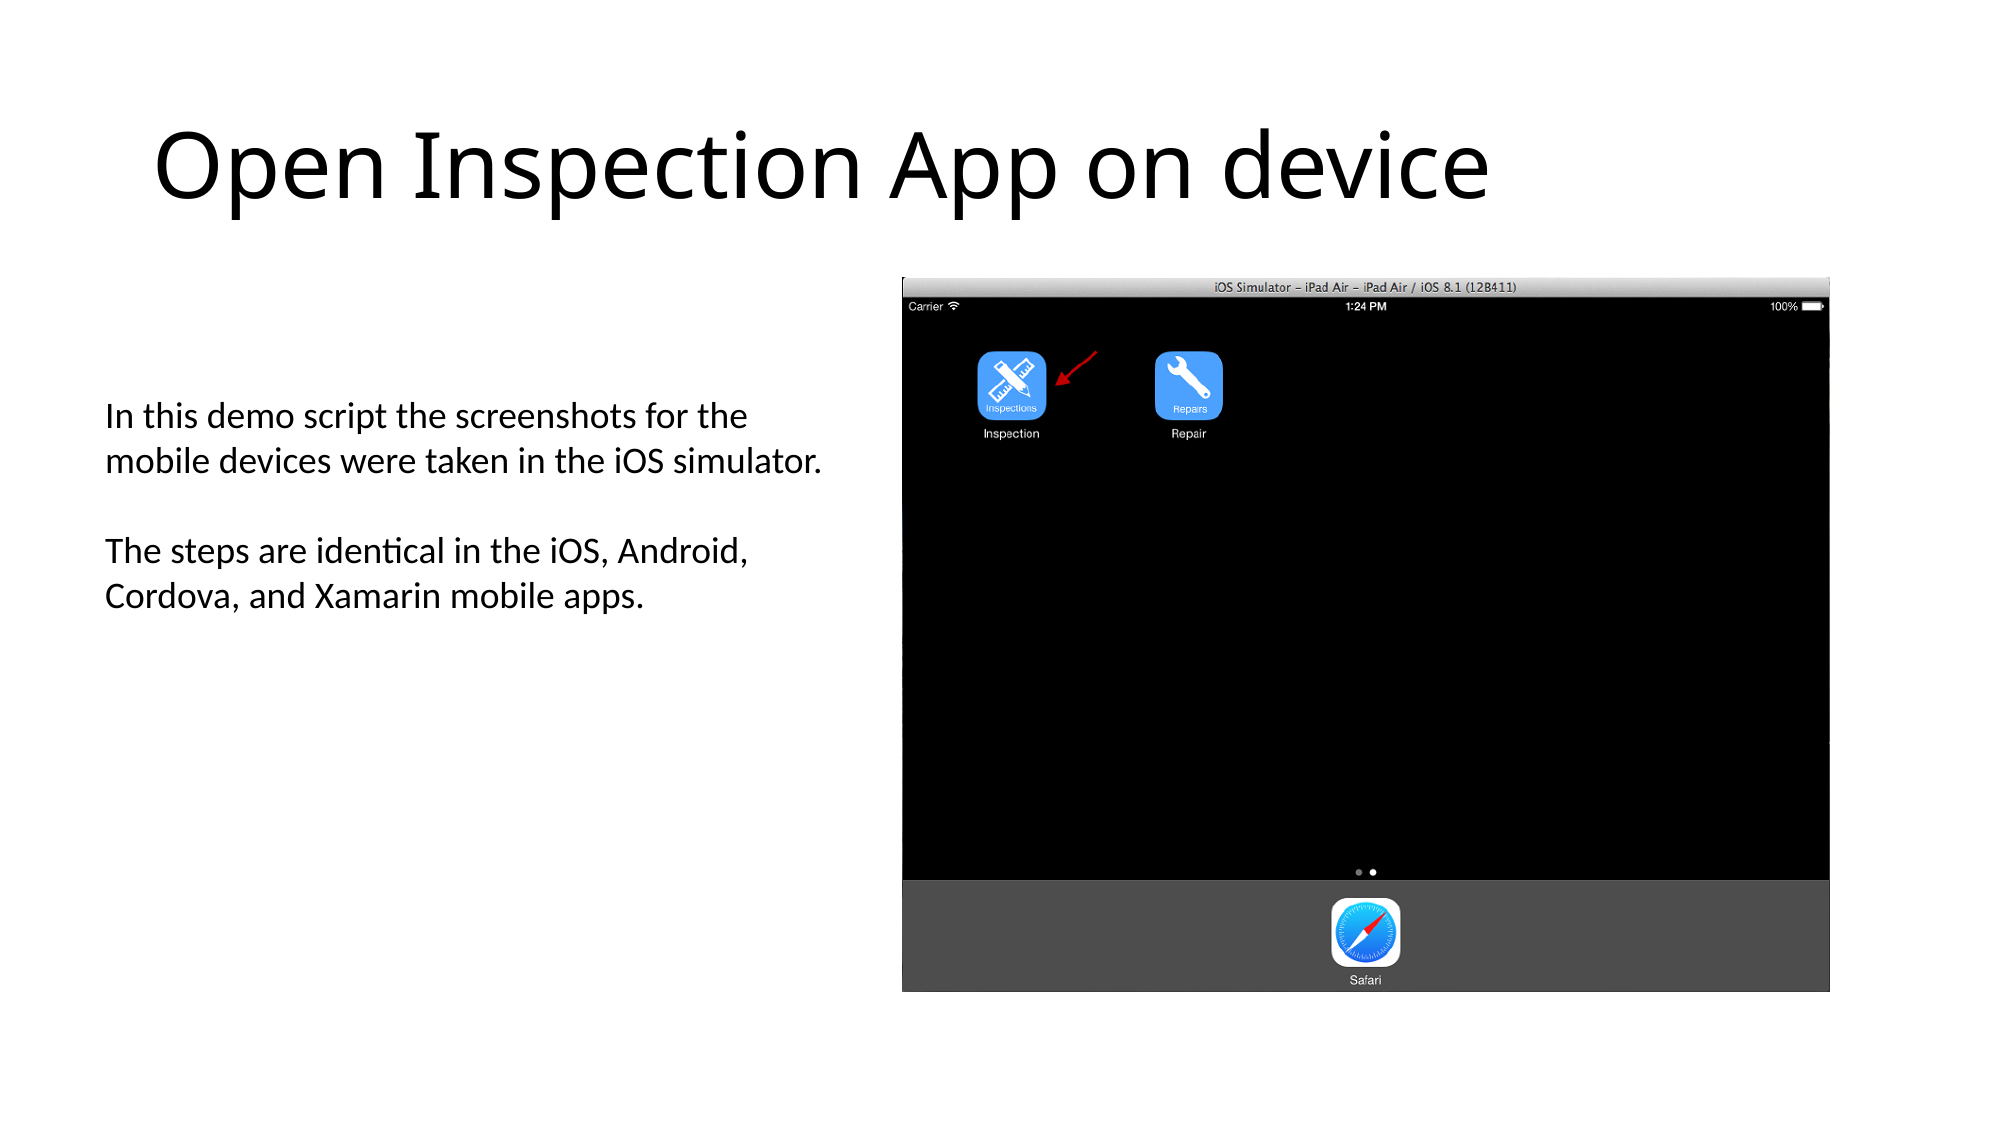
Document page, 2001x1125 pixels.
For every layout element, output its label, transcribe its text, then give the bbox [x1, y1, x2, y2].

text_box In this demo script the screenshots for the mobile devices were taken in the iOS simulator. The steps are identical in the iOS, Android, Cordova, and Xamarin mobile apps. [90, 383, 870, 624]
title Open Inspection App on device [137, 59, 1863, 278]
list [902, 277, 1830, 992]
